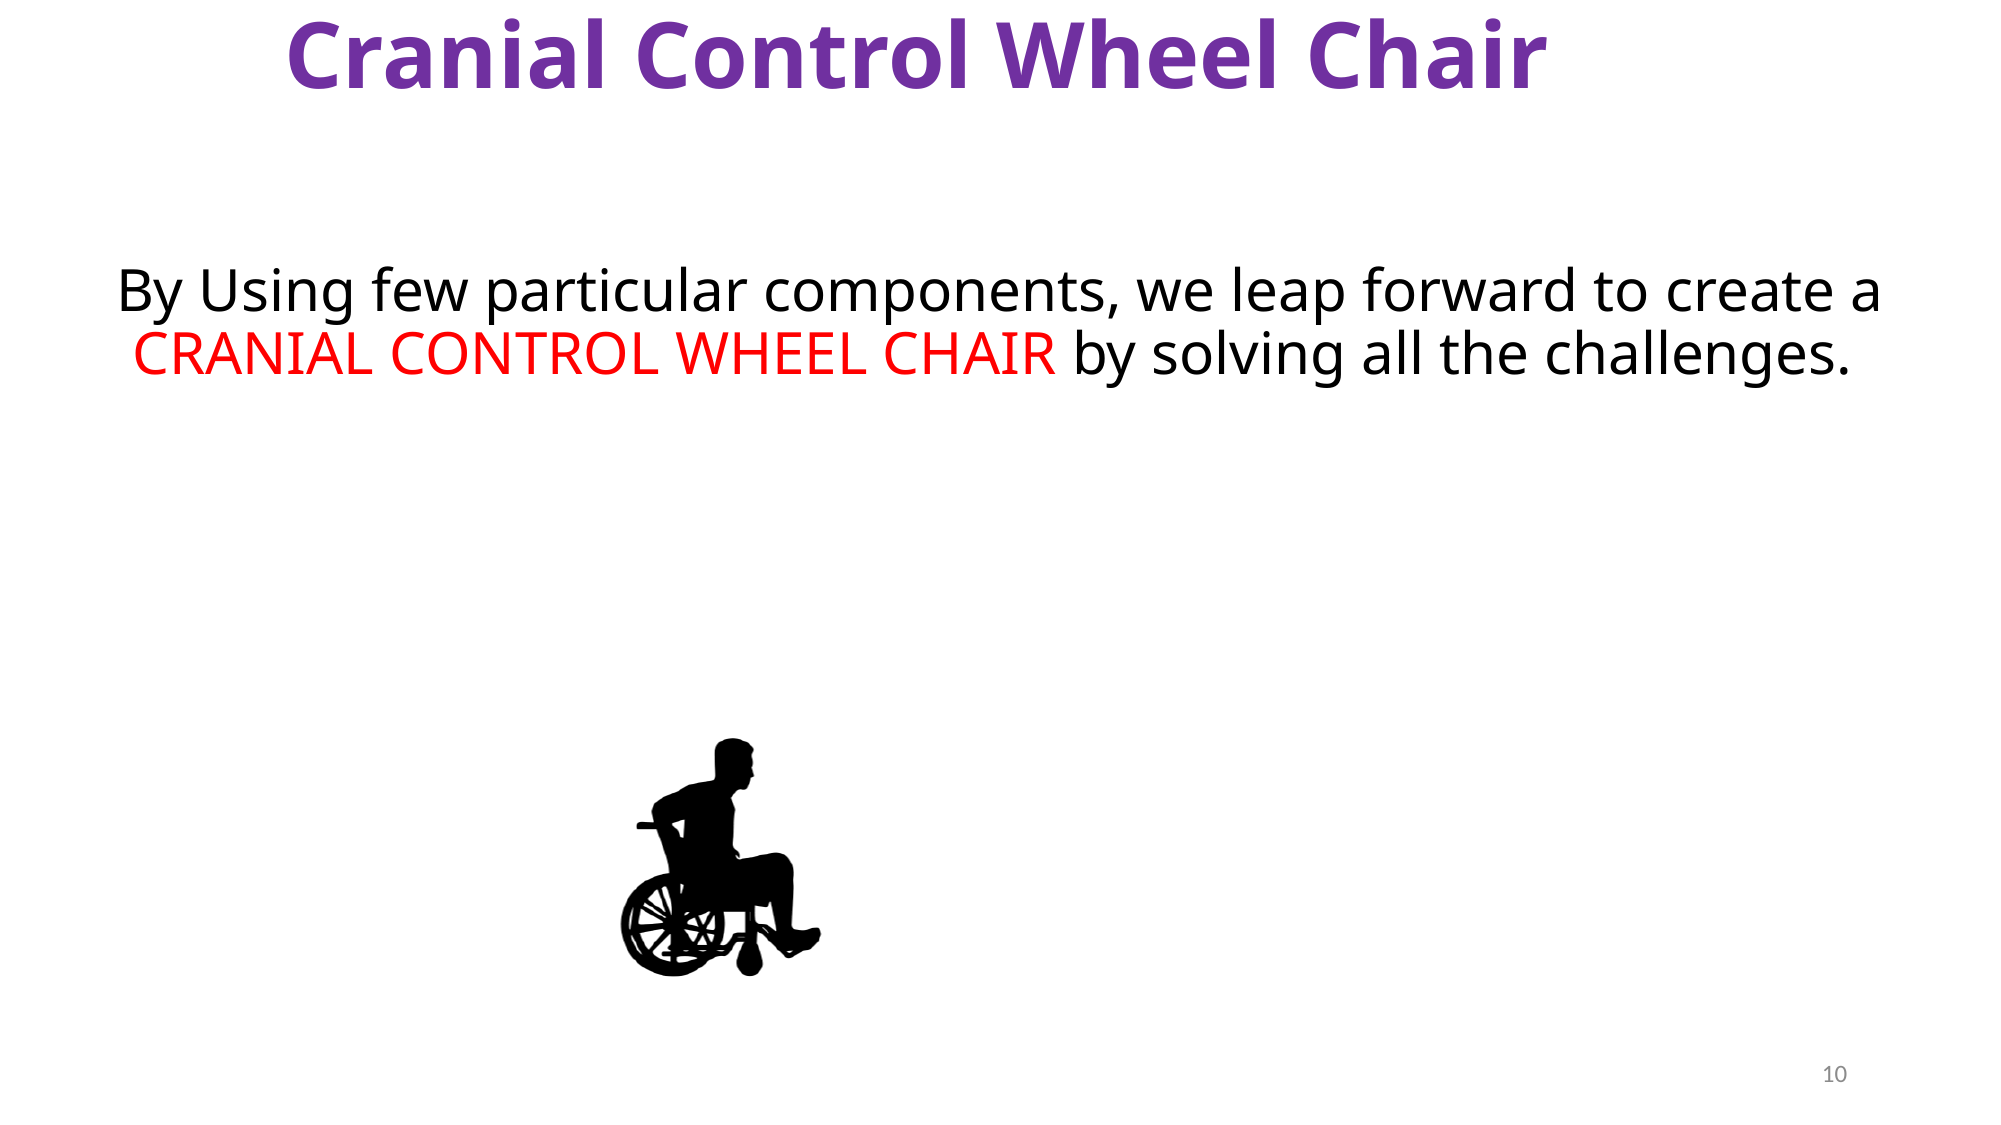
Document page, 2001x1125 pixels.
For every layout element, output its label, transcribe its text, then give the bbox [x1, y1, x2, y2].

slide_number 10 [1747, 1042, 1863, 1103]
list By Using few particular components, we leap forward to create a CRANIAL CONTROL WHEEL CHAIR by solving all the challenges. [89, 253, 1911, 829]
title Cranial Control Wheel Chair [0, 0, 1835, 118]
picture [24, 497, 1747, 1125]
